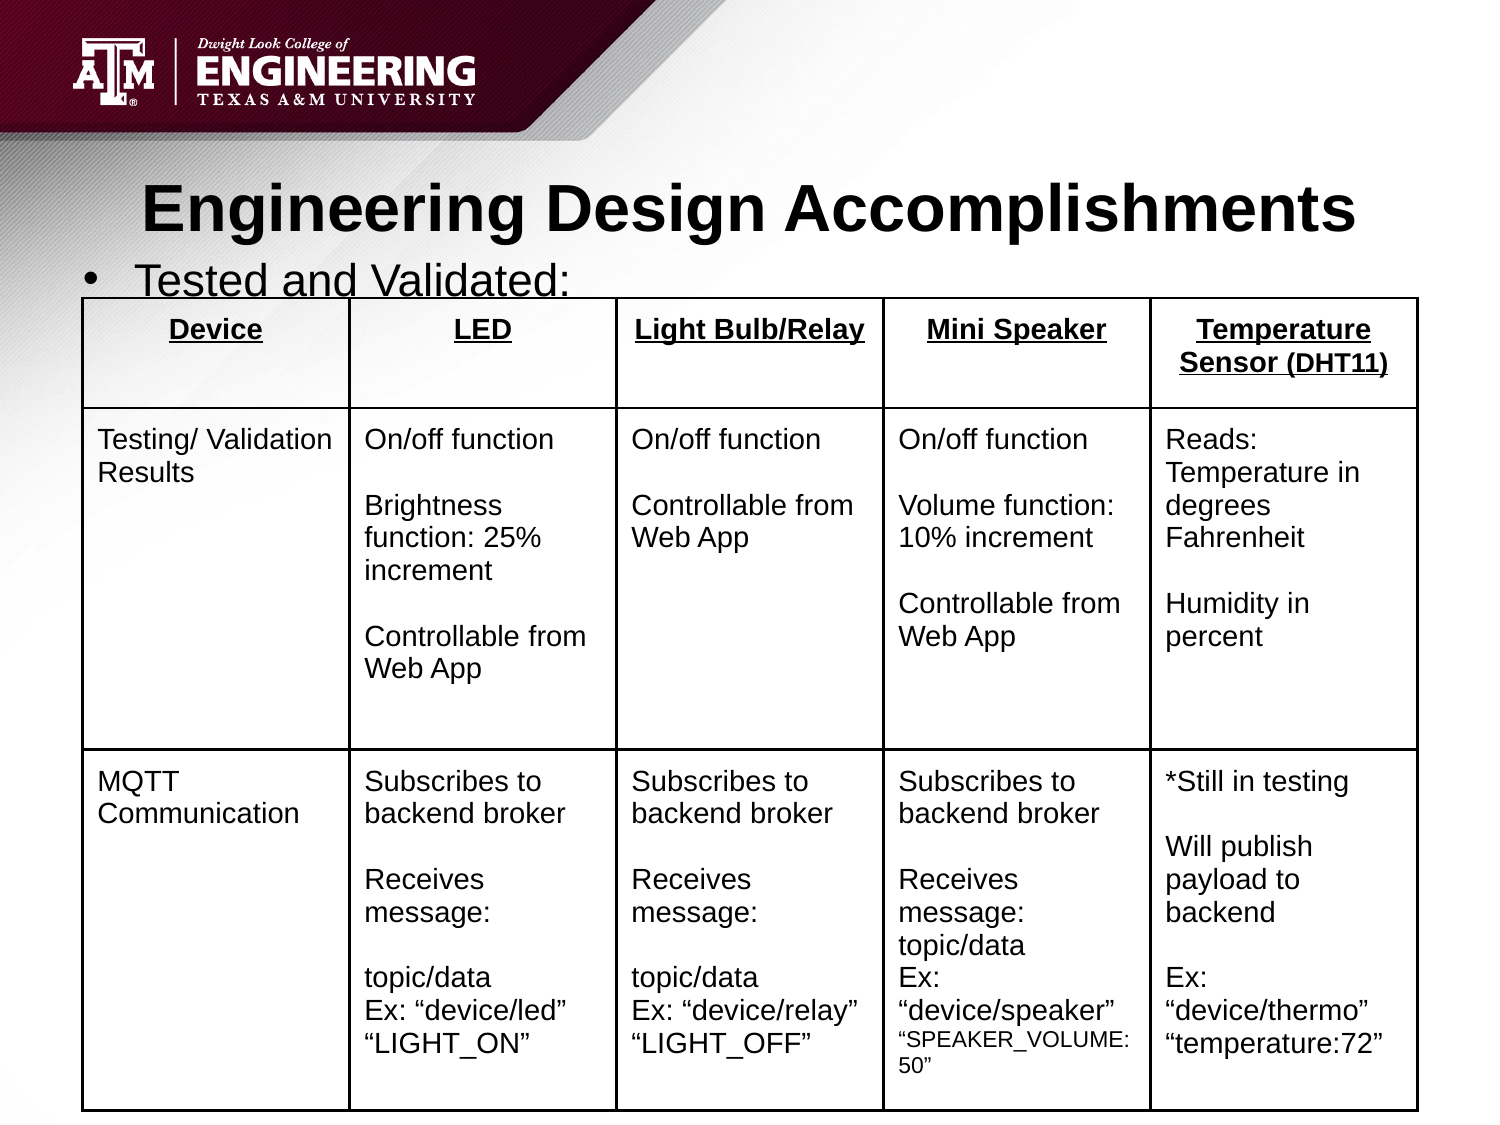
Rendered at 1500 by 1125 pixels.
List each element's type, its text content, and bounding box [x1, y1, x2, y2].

table_header LED [351, 299, 615, 407]
table_header Device [84, 299, 348, 407]
table_header Mini Speaker [885, 299, 1149, 407]
table_cell On/off function Brightness function: 25% increment Controllable from Web App [351, 409, 615, 748]
title Engineering Design Accomplishments [75, 139, 1425, 272]
table_cell Reads: Temperature in degrees Fahrenheit Humidity in percent [1152, 409, 1416, 748]
picture [0, 0, 1500, 1125]
table_cell Subscribes to backend broker Receives message: topic/data Ex: “device/relay” “LIGHT_OFF” [618, 751, 882, 1109]
table_header Temperature Sensor (DHT11) [1152, 299, 1416, 407]
table_cell On/off function Volume function: 10% increment Controllable from Web App [885, 409, 1149, 748]
table_cell Testing/ Validation Results [84, 409, 348, 748]
table_cell Subscribes to backend broker Receives message: topic/data Ex: “device/led” “LIGHT_ON” [351, 751, 615, 1109]
table_cell MQTT Communication [84, 751, 348, 1109]
table_cell *Still in testing Will publish payload to backend Ex: “device/thermo” “temperature:72” [1152, 751, 1416, 1109]
table_cell On/off function Controllable from Web App [618, 409, 882, 748]
table_header Light Bulb/Relay [618, 299, 882, 407]
table_cell Subscribes to backend broker Receives message: topic/data Ex: “device/speaker” “SPEAKER_VOLUME:50” [885, 751, 1149, 1109]
list Tested and Validated: [62, 242, 1413, 1004]
